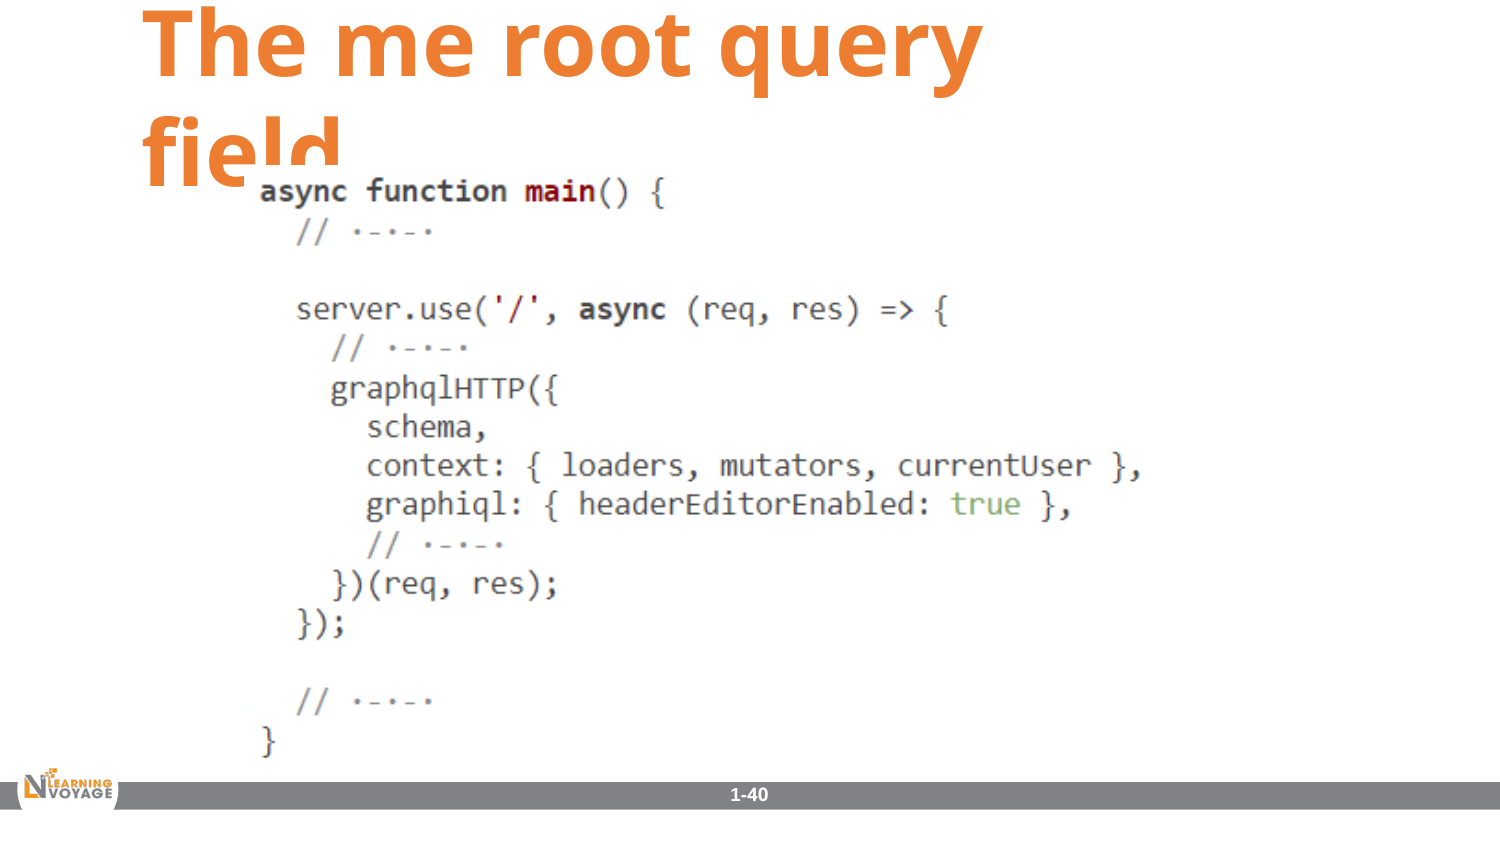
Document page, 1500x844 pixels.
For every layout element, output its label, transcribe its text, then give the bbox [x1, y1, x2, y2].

picture [0, 706, 144, 844]
text_box The me root query field [126, 37, 1231, 153]
picture [244, 165, 1232, 771]
slide_number 1-40 [692, 771, 784, 821]
